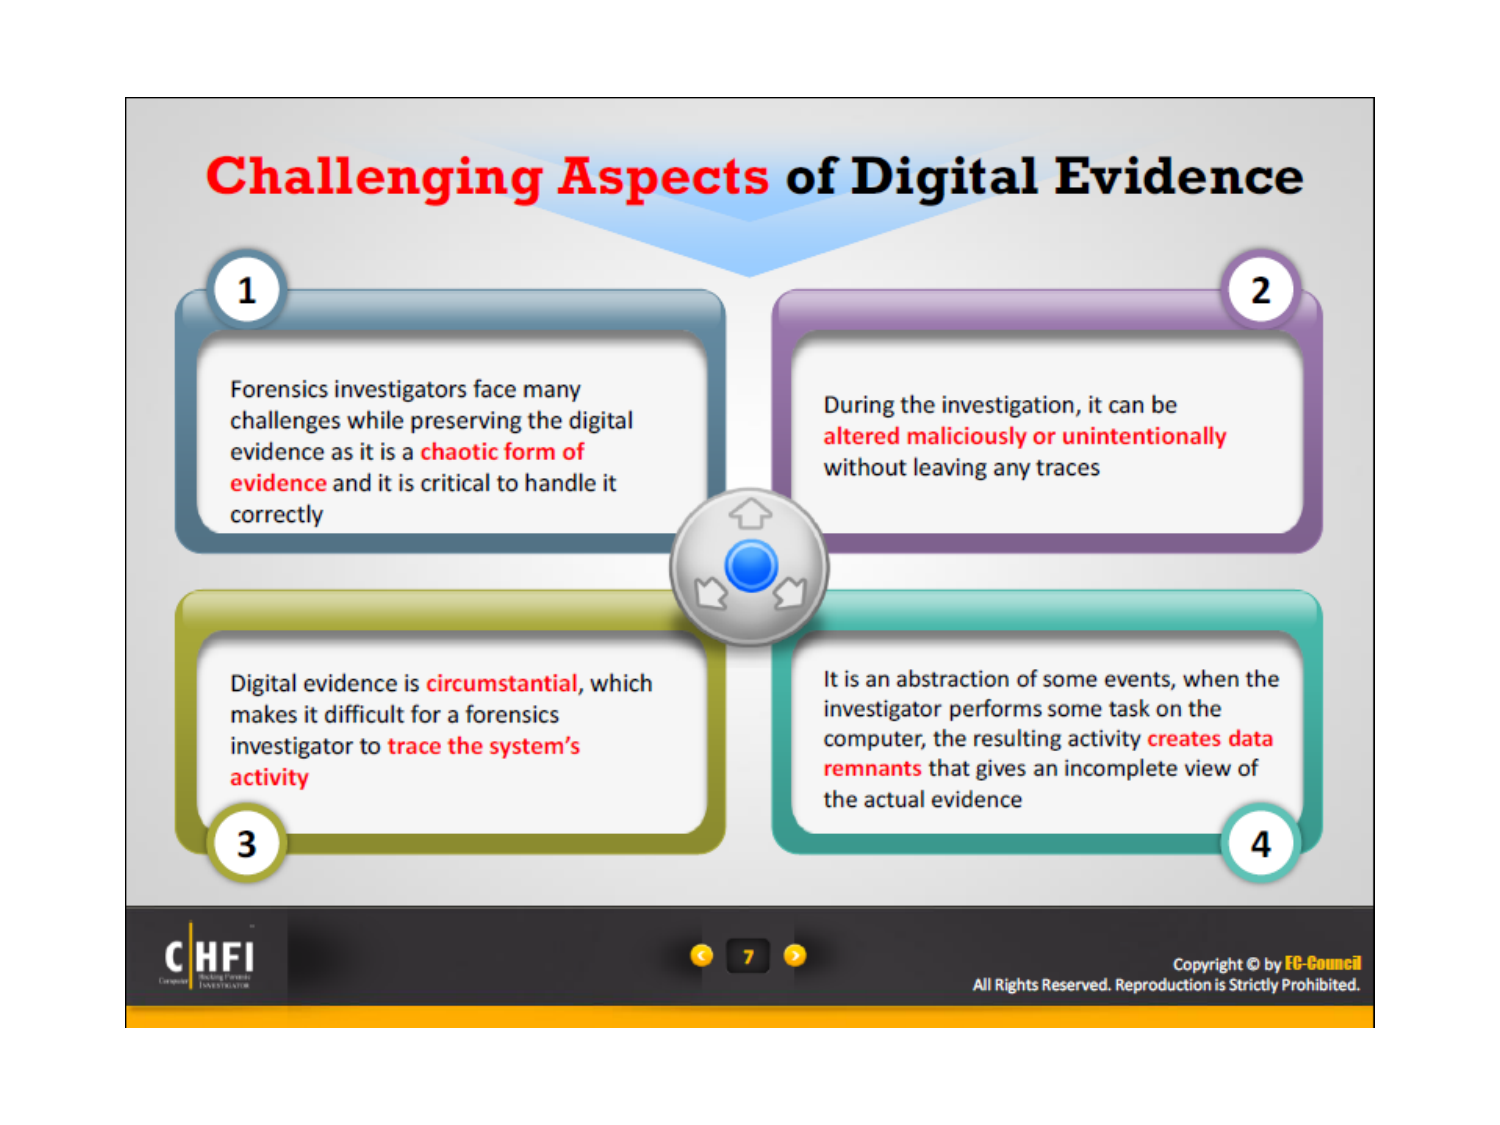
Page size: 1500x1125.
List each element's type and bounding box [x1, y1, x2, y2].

picture [125, 97, 1375, 1028]
